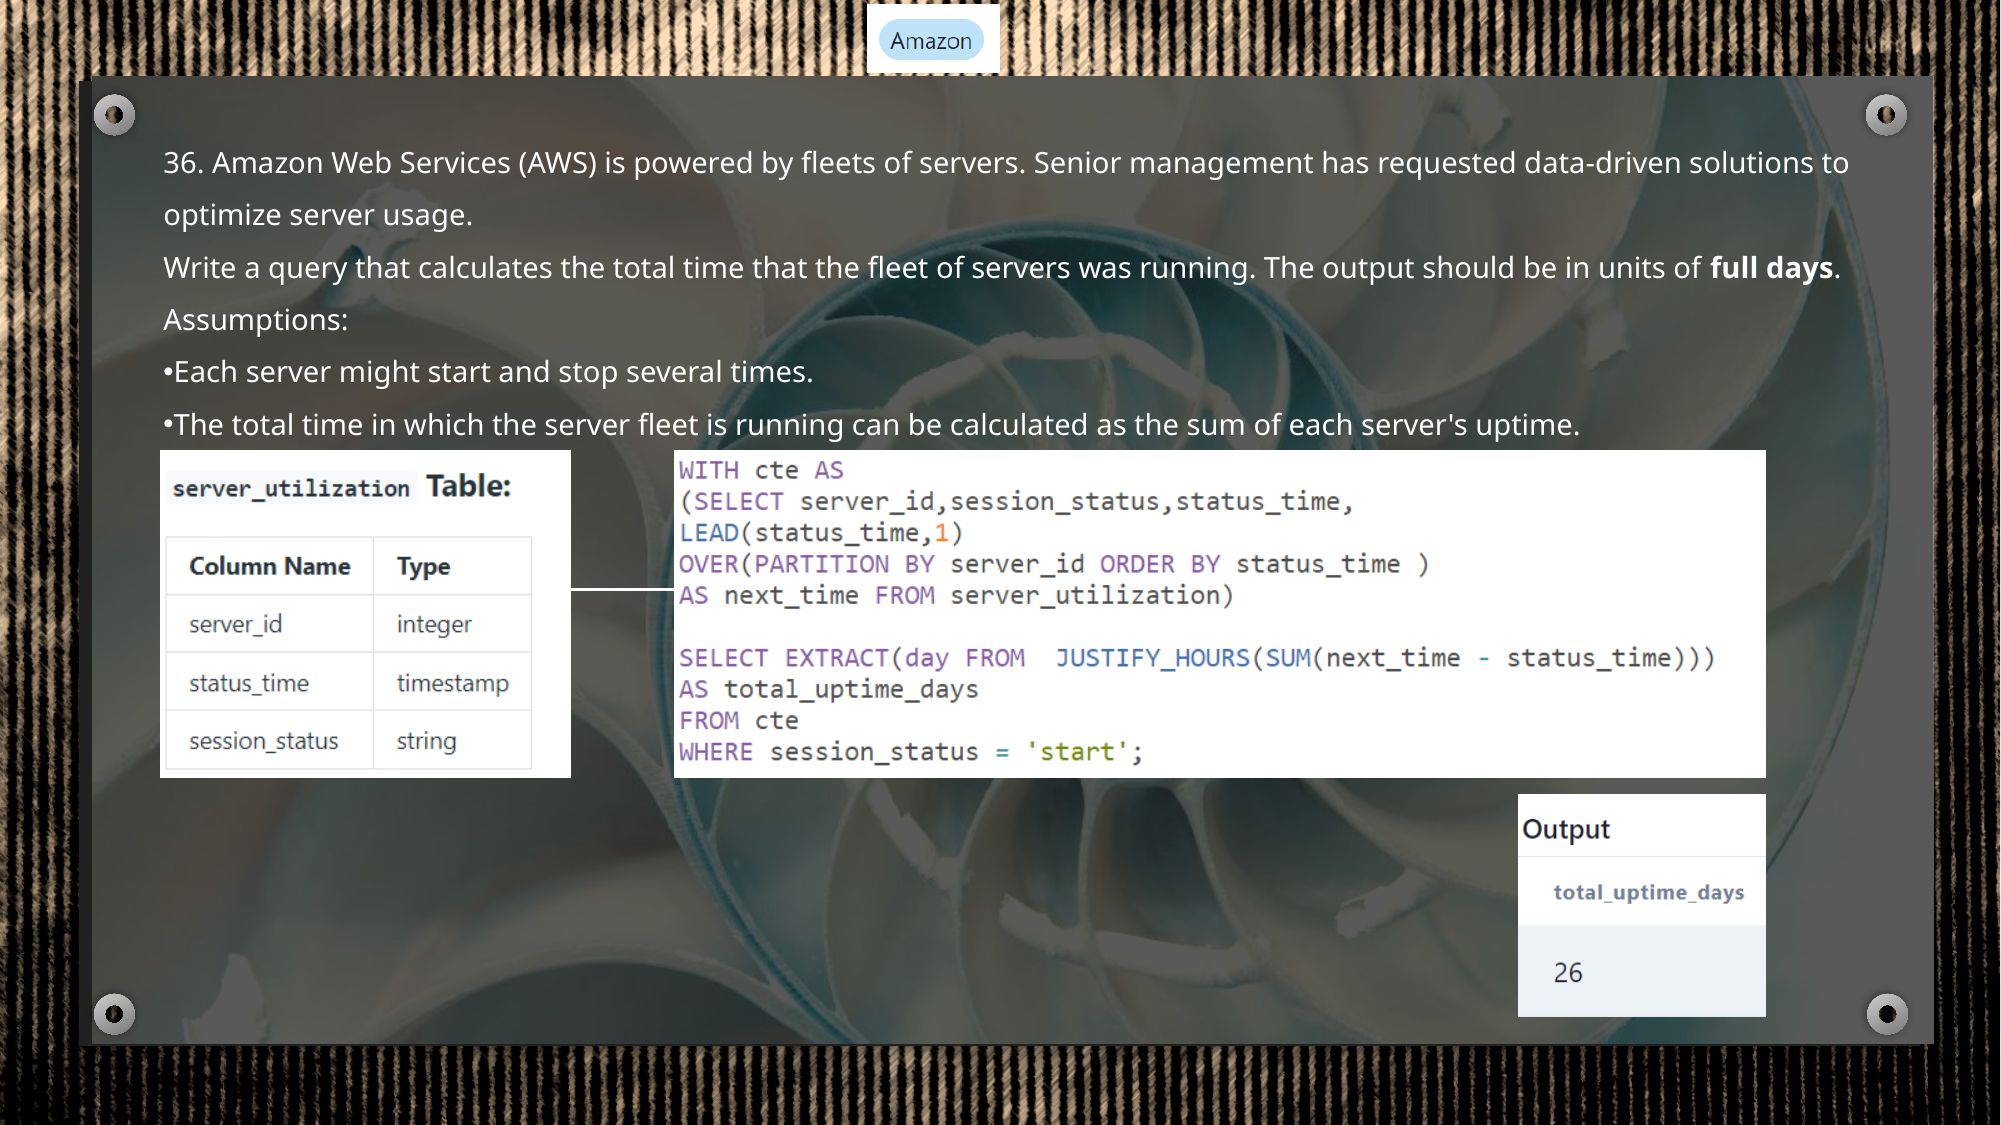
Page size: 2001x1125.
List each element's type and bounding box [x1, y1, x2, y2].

picture [0, 0, 2001, 1125]
text_box [93, 94, 1909, 1035]
